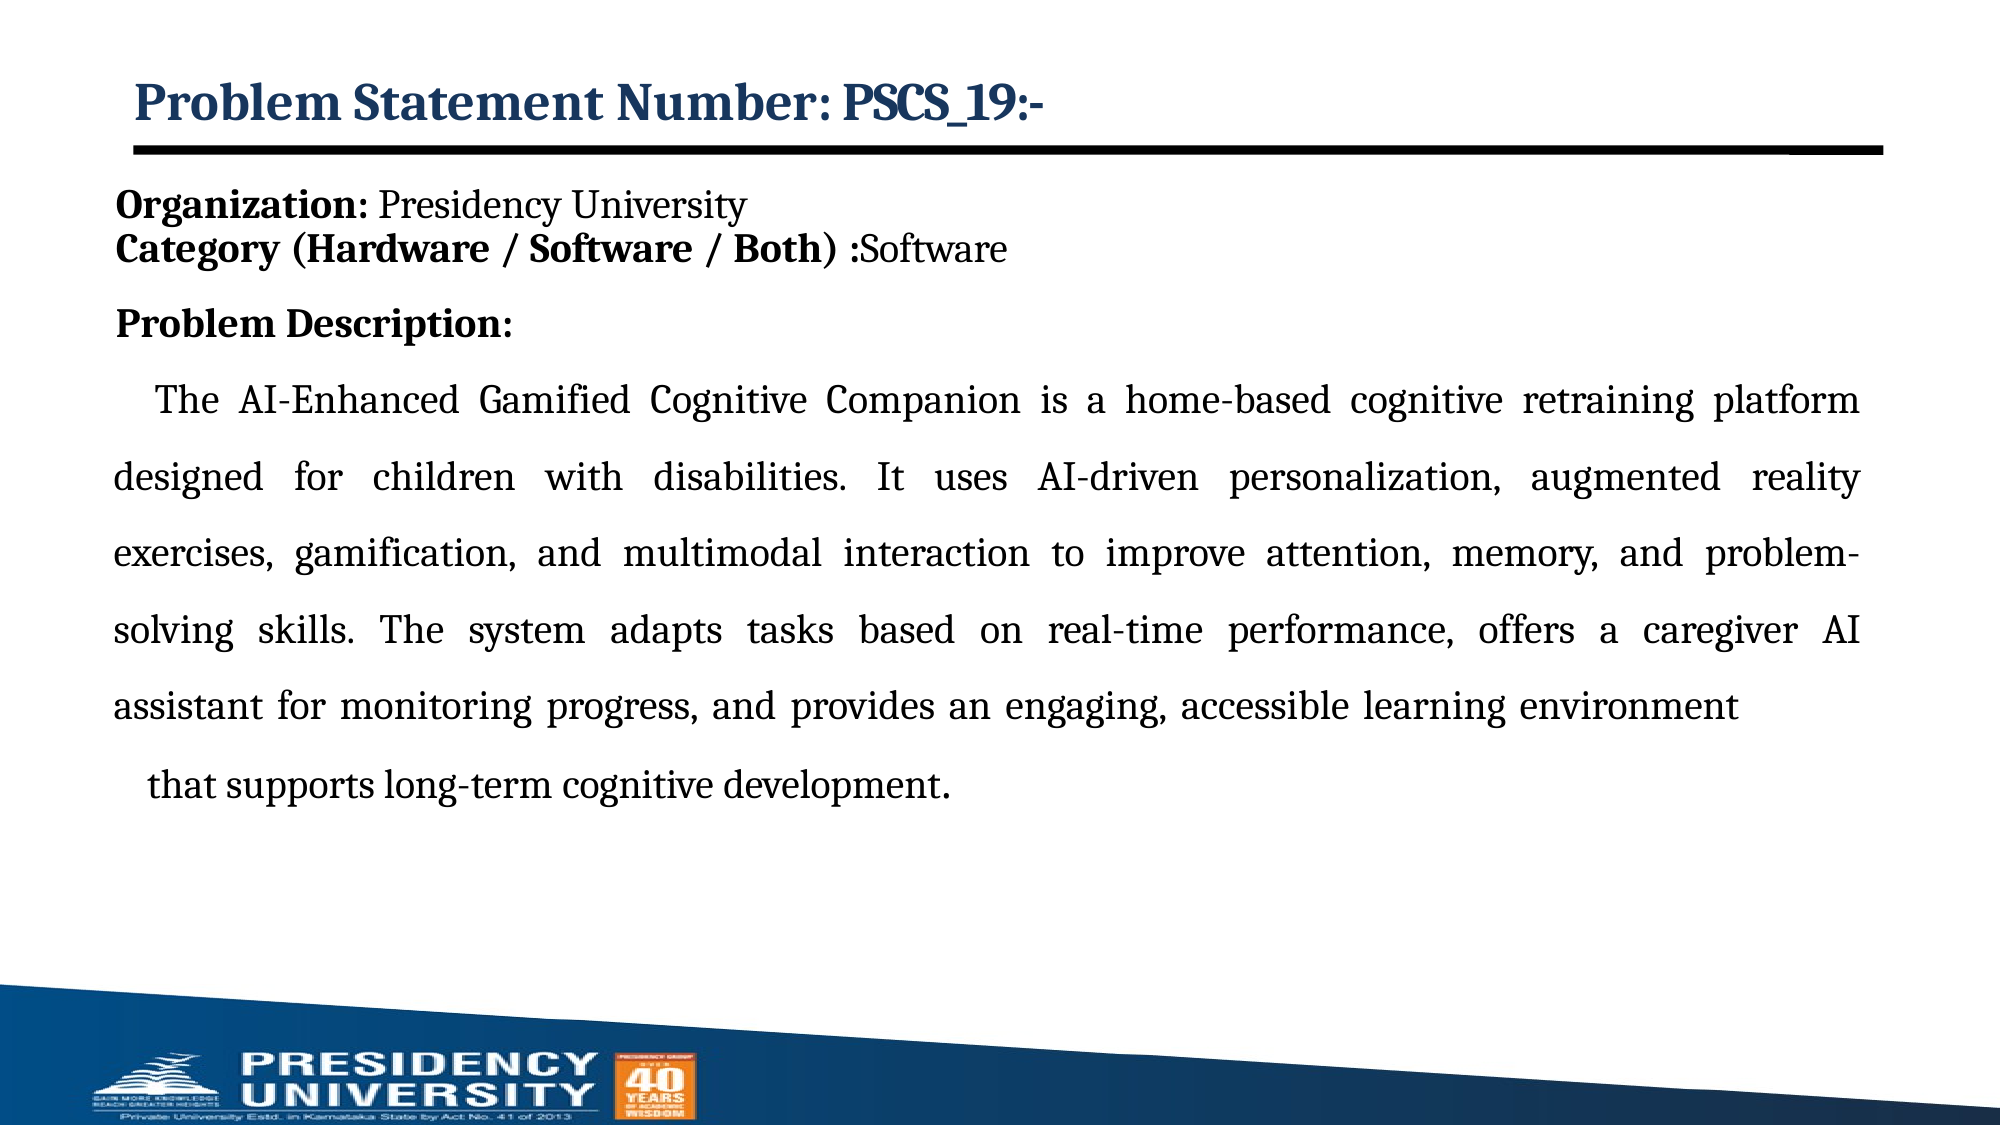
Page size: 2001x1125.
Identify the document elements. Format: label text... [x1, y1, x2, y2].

text_box Organization: Presidency University Category (Hardware / Software / Both) :Software Problem Description: The AI-Enhanced Gamified Cognitive Companion is a home-based cognitive retraining platform designed for children with disabilities. It uses AI-driven personalization, augmented reality exercises, gamification, and multimodal interaction to improve attention, memory, and problem- solving skills. The system adapts tasks based on real-time performance, offers a caregiver AI assistant for monitoring progress, and provides an engaging, accessible learning environment that supports long-term cognitive development. [113, 183, 1862, 808]
picture [0, 984, 2000, 1125]
title Problem Statement Number: PSCS_19:- [134, 65, 1866, 138]
